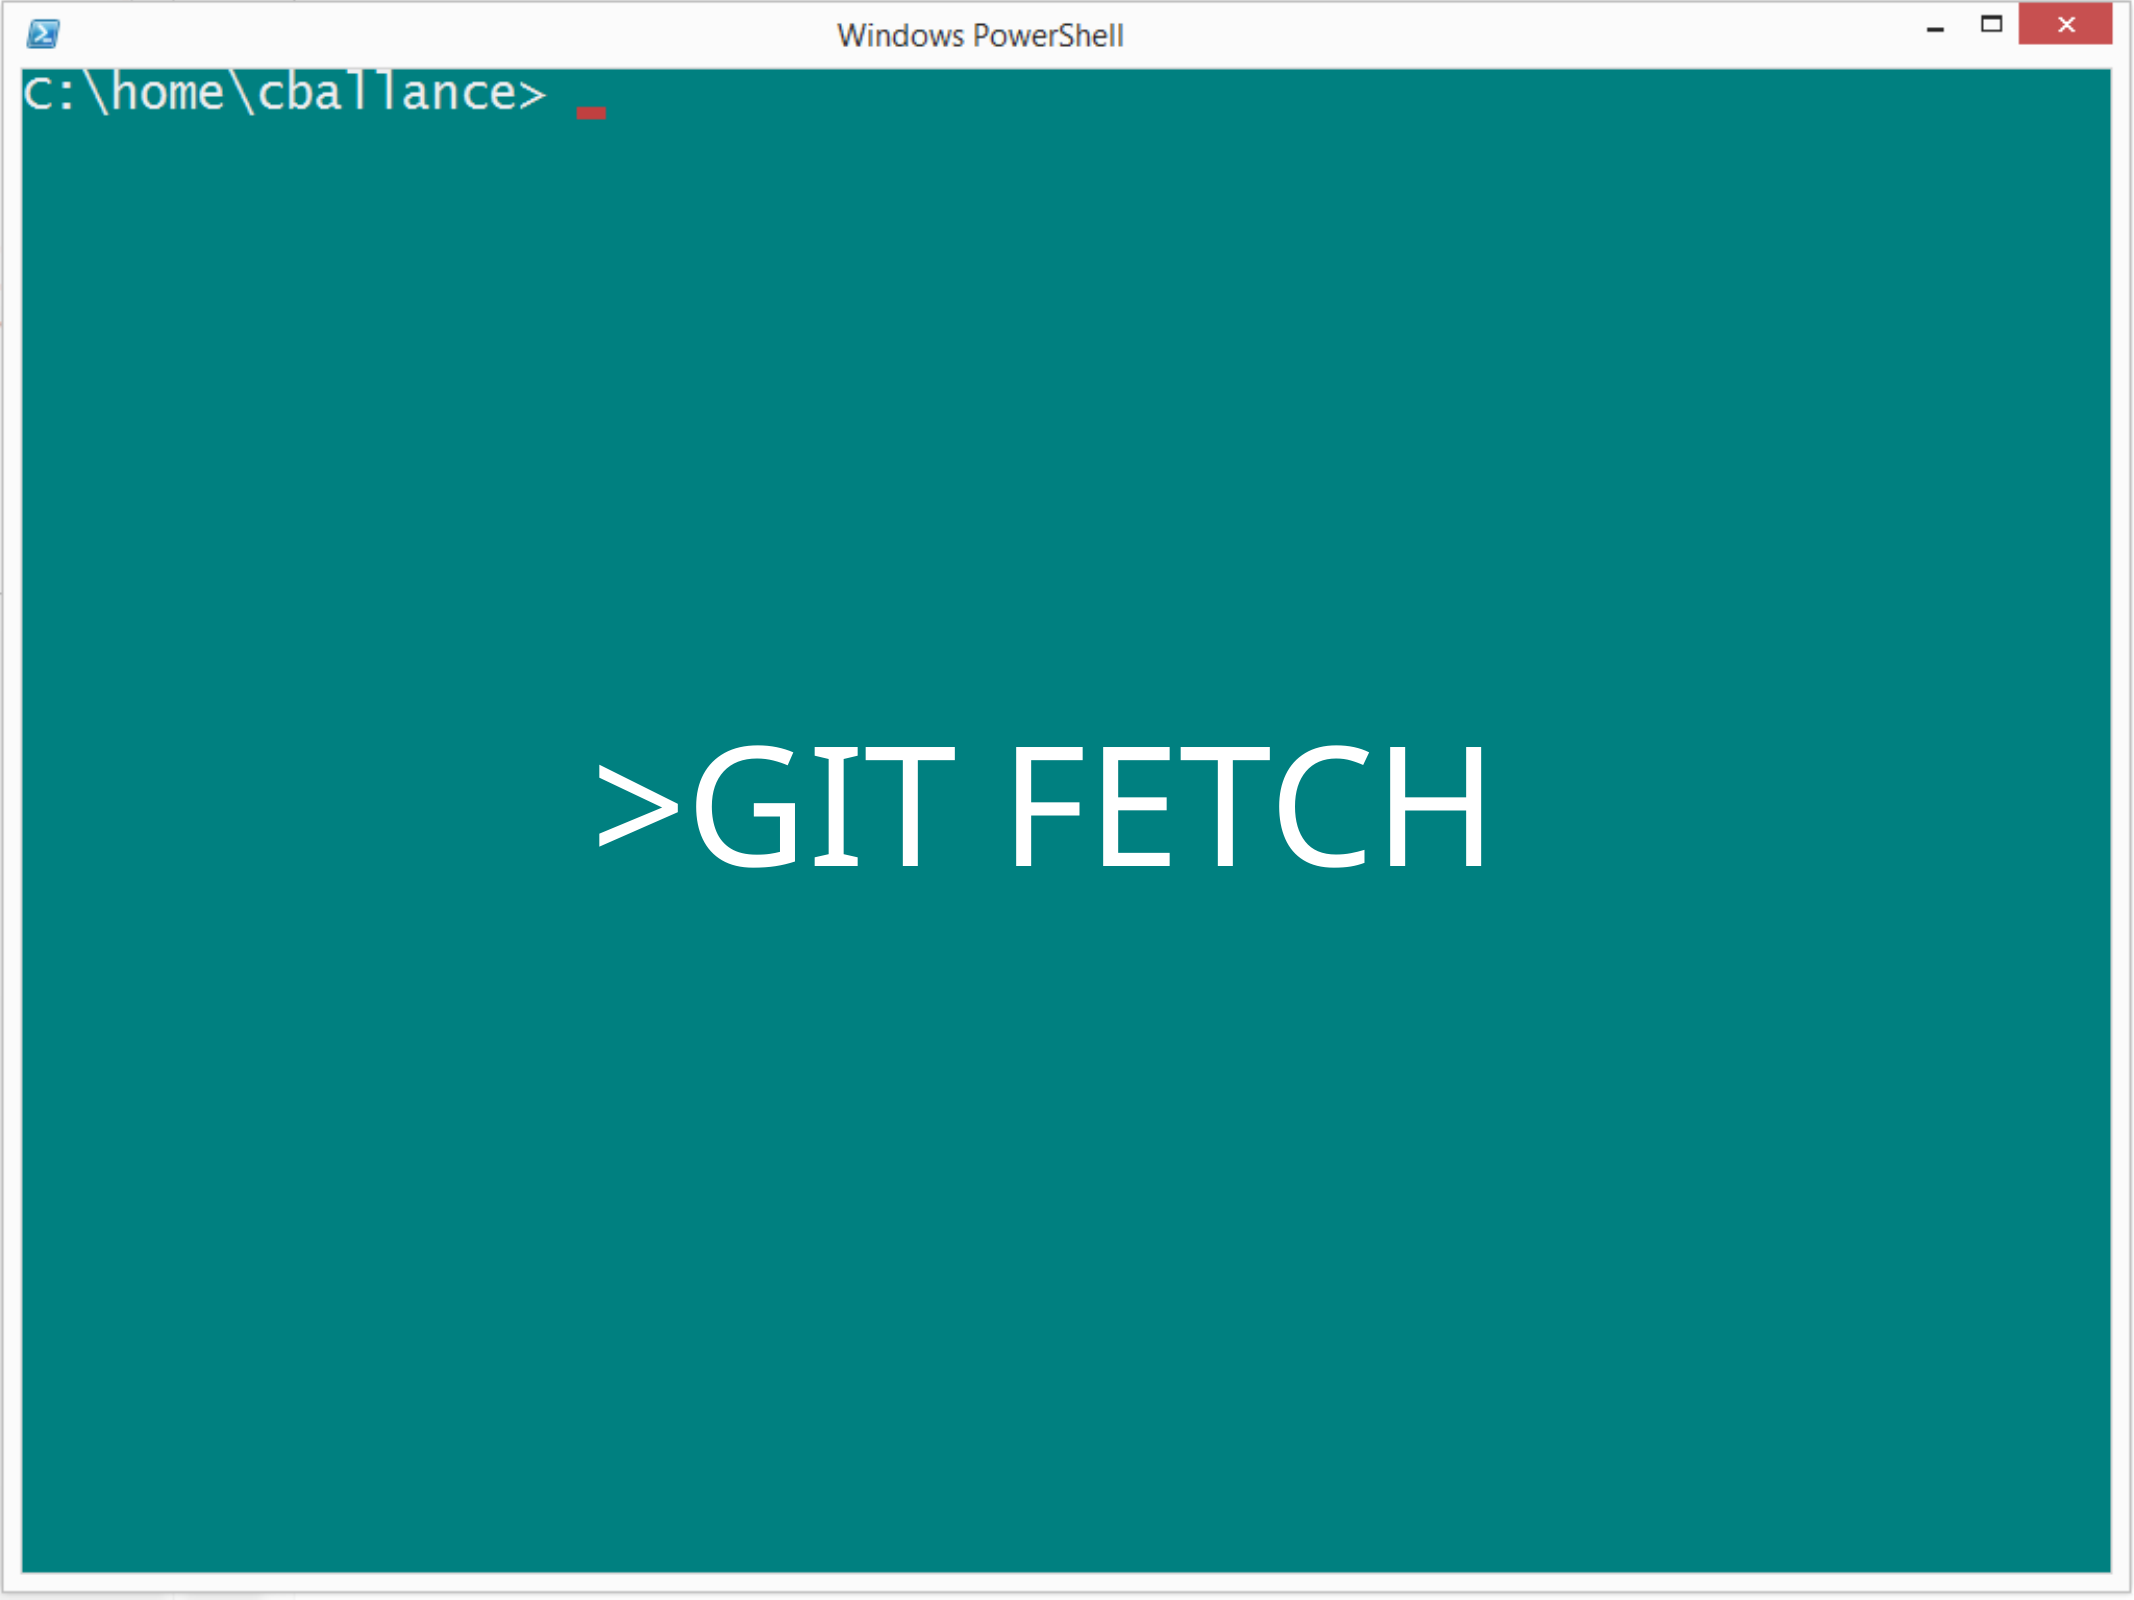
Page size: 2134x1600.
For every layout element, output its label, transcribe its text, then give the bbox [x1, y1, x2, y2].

title >GIT FETCH [207, 528, 1926, 1072]
picture [0, 0, 2134, 1600]
